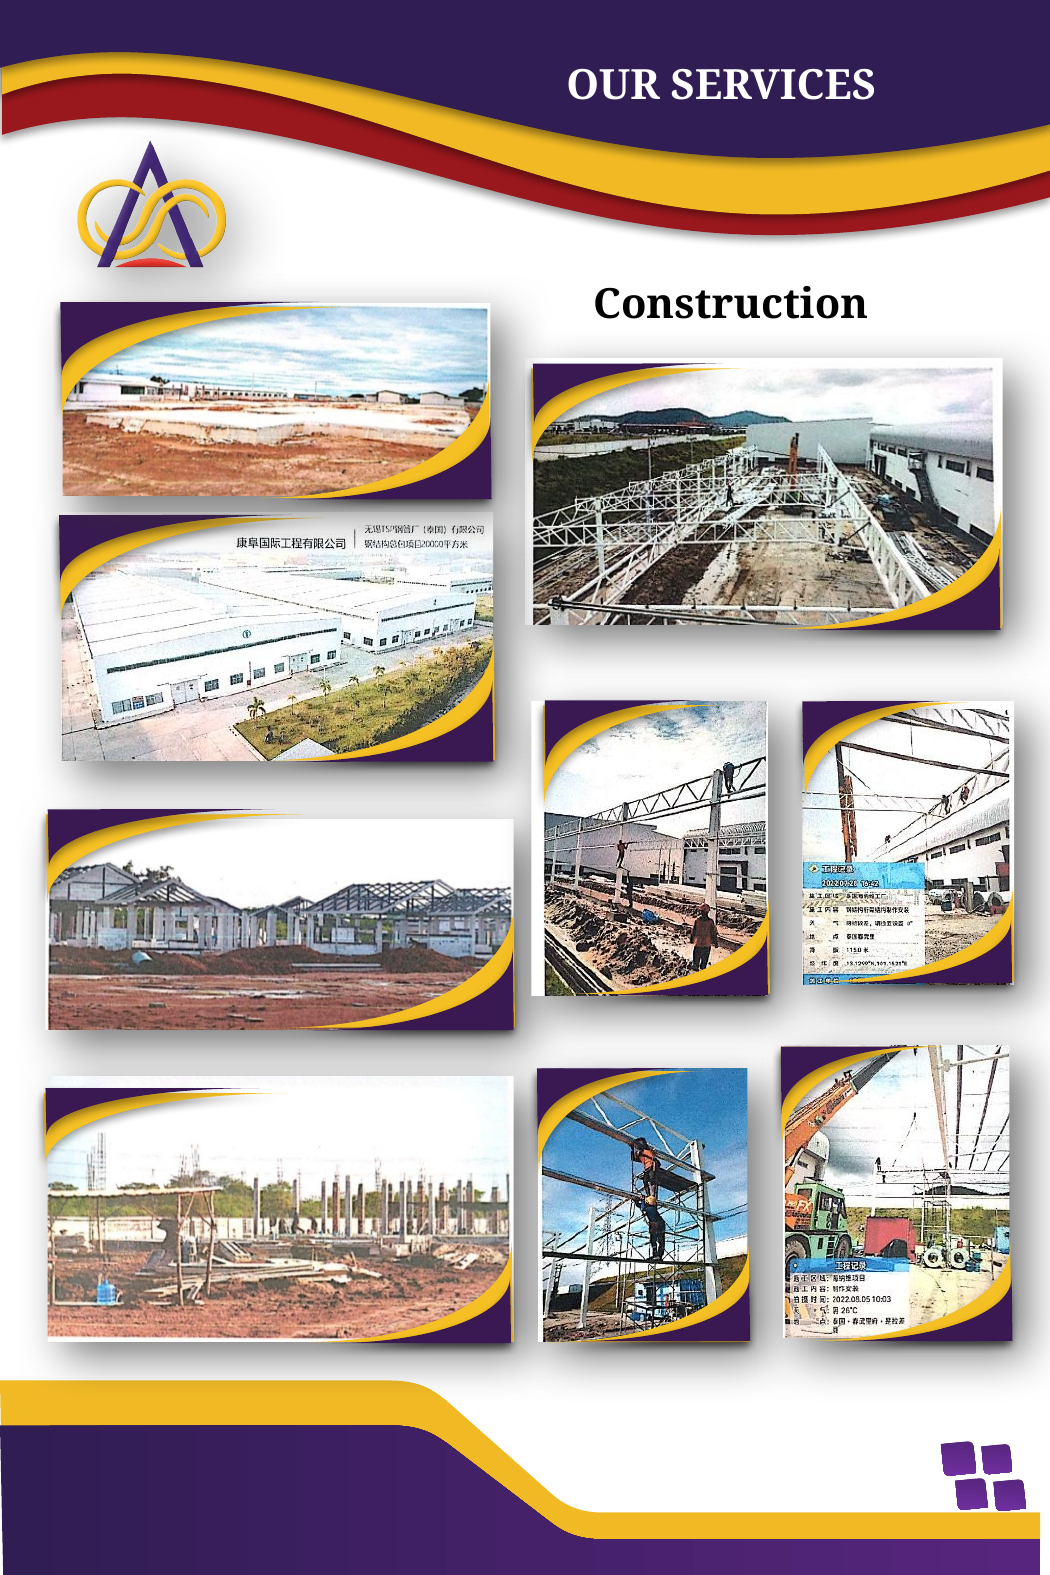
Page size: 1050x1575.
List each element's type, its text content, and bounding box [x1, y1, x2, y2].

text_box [43, 1076, 514, 1344]
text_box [524, 358, 1003, 631]
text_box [802, 701, 1015, 985]
text_box [0, 0, 1050, 158]
text_box [2, 86, 1050, 236]
picture [73, 137, 231, 277]
text_box [0, 1379, 1042, 1538]
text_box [45, 809, 515, 1031]
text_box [531, 700, 770, 996]
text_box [536, 1068, 751, 1343]
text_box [58, 512, 495, 762]
text_box [0, 1424, 1042, 1575]
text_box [780, 1045, 1013, 1342]
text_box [945, 1438, 1022, 1514]
text_box OUR SERVICES [433, 50, 1010, 115]
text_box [60, 301, 492, 500]
text_box Construction [491, 269, 970, 334]
text_box [2, 65, 1050, 215]
